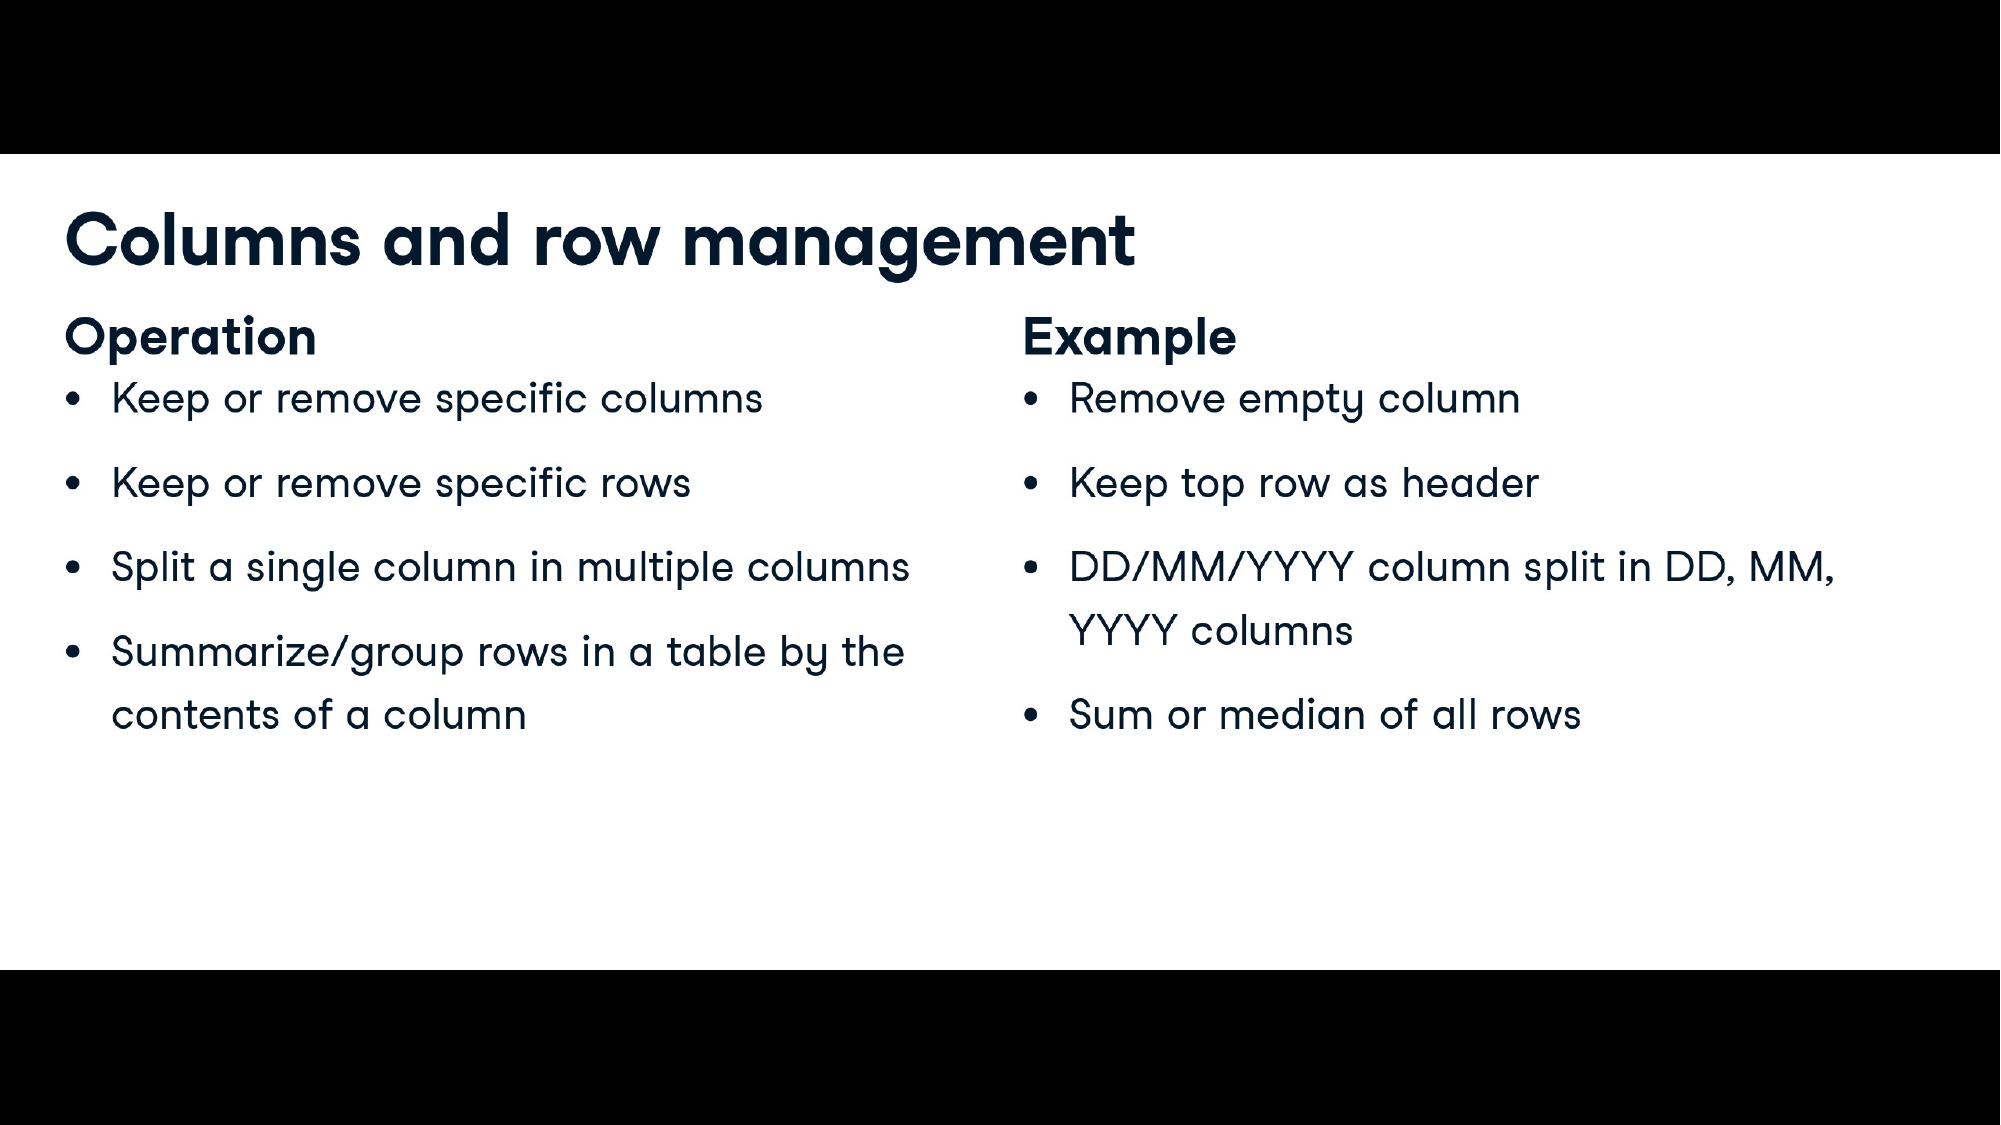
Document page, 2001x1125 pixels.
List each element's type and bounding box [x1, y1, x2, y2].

picture [0, 154, 2000, 970]
